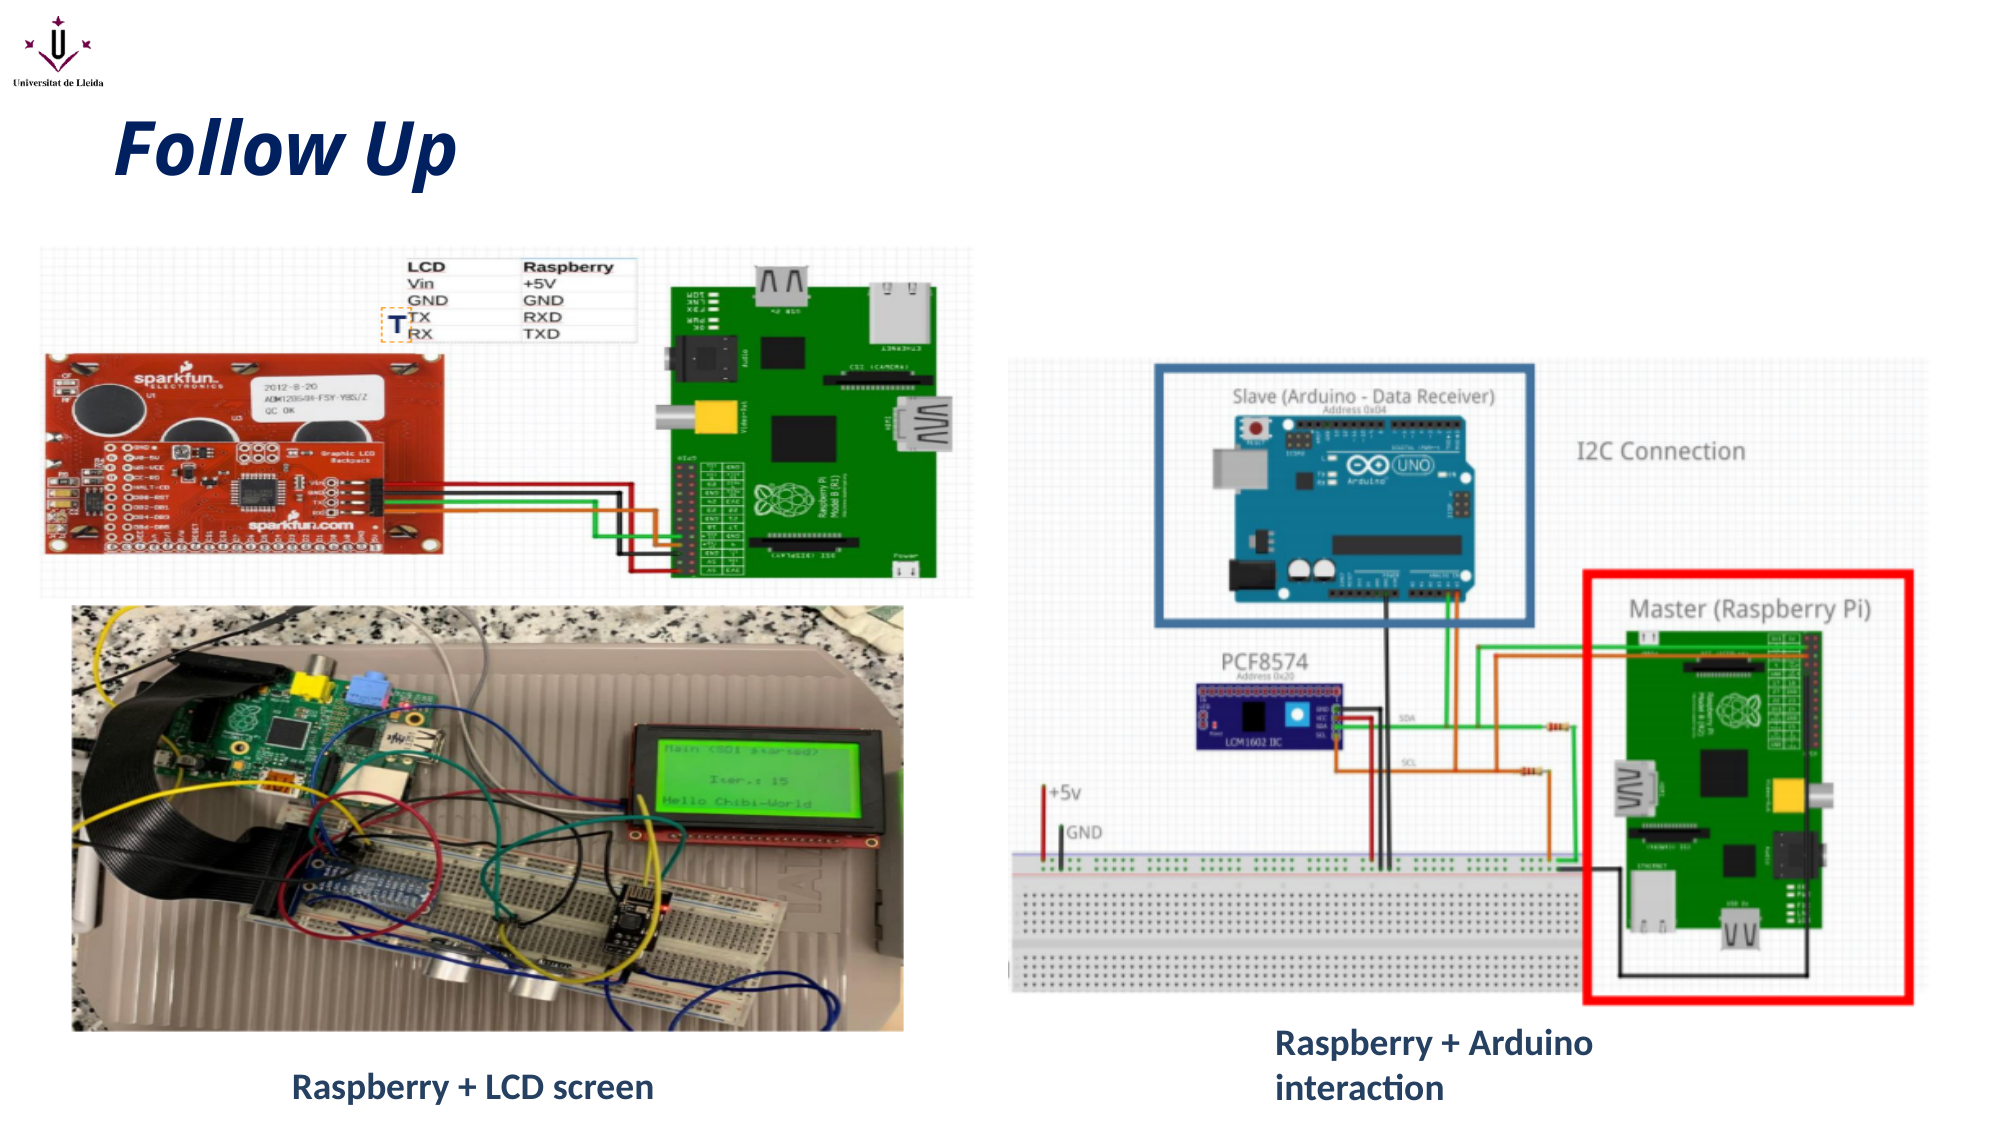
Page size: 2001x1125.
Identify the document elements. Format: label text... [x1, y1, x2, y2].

text_box Raspberry + Arduino interaction [1260, 1019, 1711, 1116]
picture [28, 226, 974, 1046]
picture [12, 16, 104, 88]
text_box Follow Up [98, 92, 549, 198]
text_box Raspberry + LCD screen [276, 1054, 727, 1115]
picture [1008, 313, 1983, 1012]
